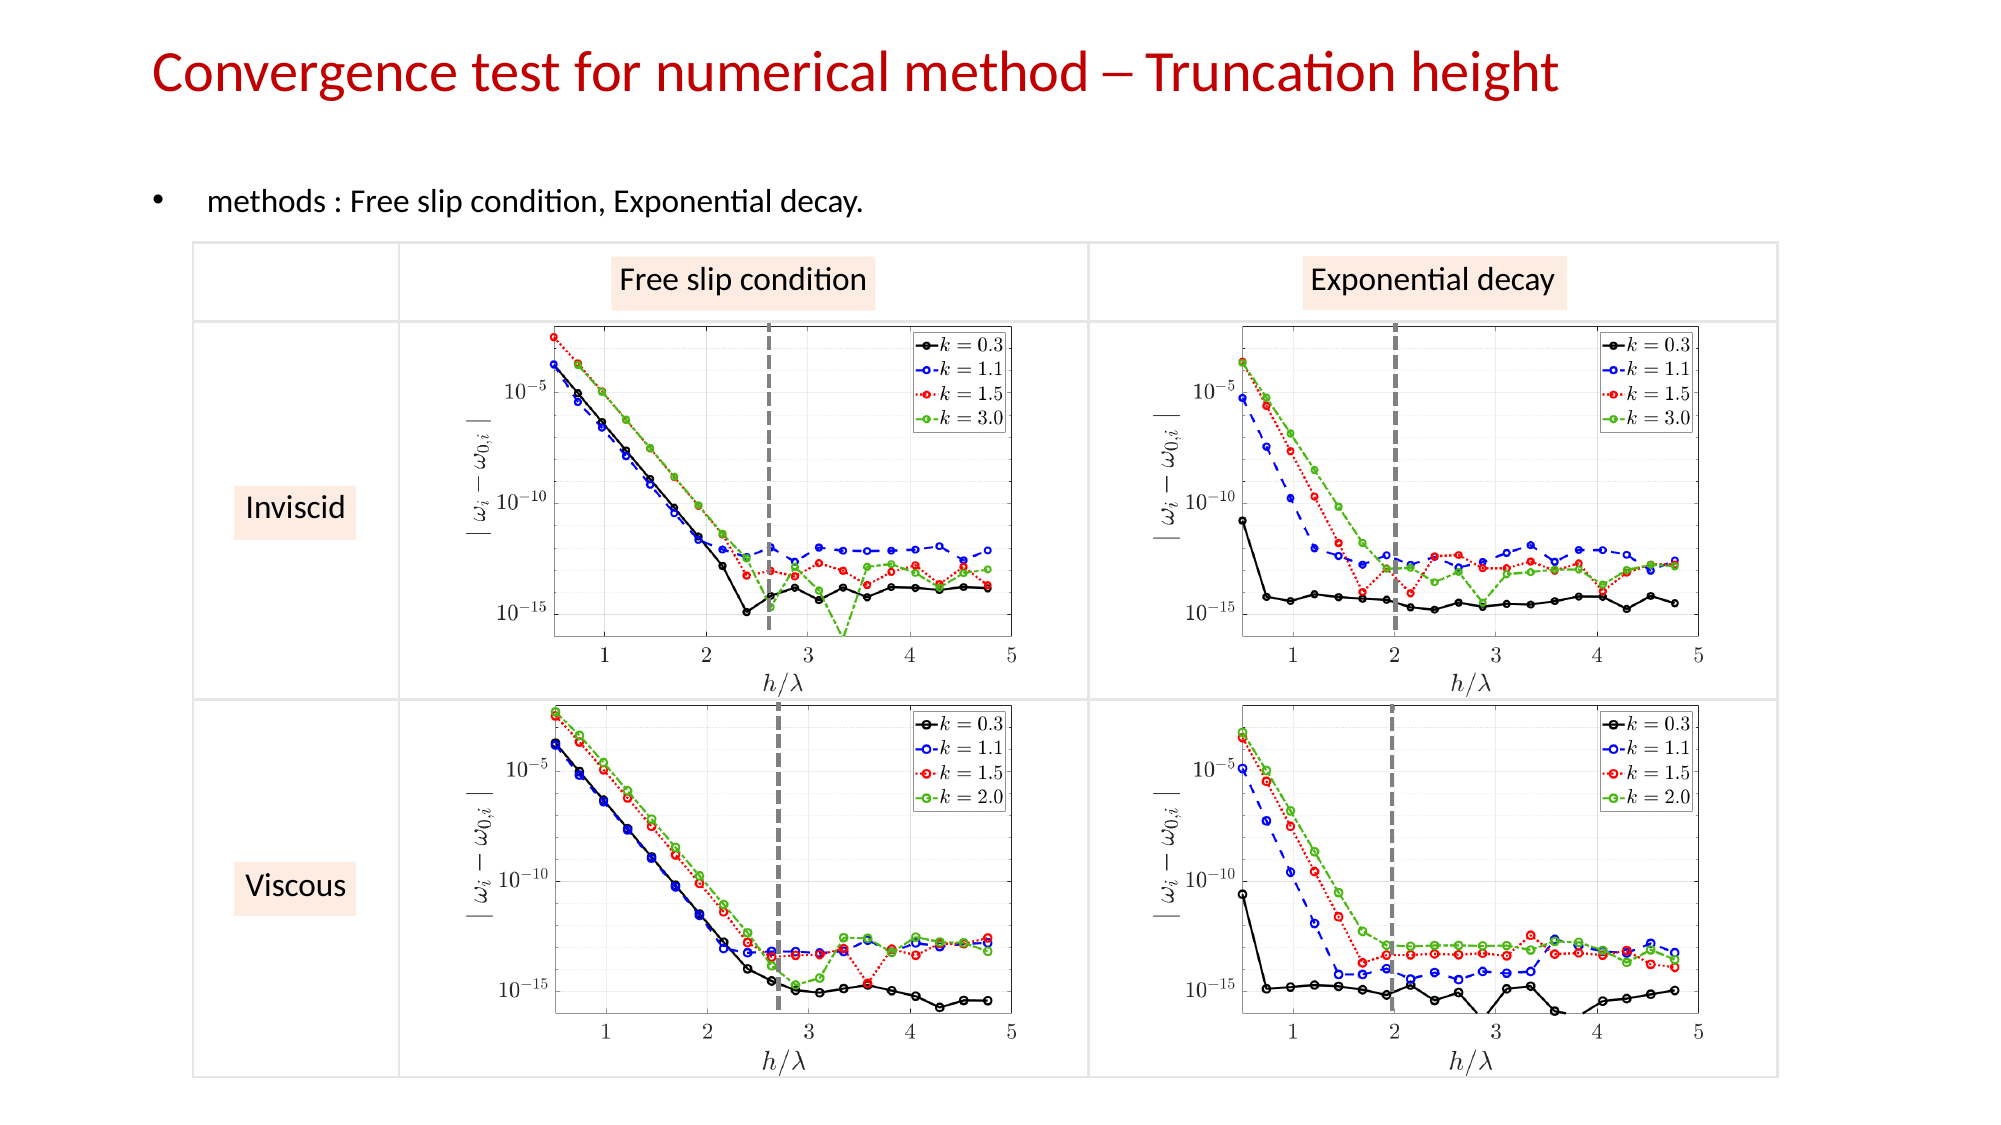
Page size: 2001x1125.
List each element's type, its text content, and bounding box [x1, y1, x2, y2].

table_header [194, 244, 398, 320]
table_header Free slip condition [400, 244, 1087, 320]
picture [1153, 705, 1703, 1076]
table_header Exponential decay [1090, 244, 1776, 320]
table_cell [400, 701, 1087, 1076]
picture [466, 326, 1016, 697]
picture [466, 705, 1016, 1076]
table_cell [1090, 701, 1776, 1076]
picture [1153, 326, 1703, 697]
title Convergence test for numerical method ─ Truncation height [137, 21, 1863, 123]
table_cell [1090, 323, 1776, 698]
table_cell Viscous [194, 701, 398, 1076]
table_cell Inviscid [194, 323, 398, 698]
table_cell [400, 323, 1087, 698]
